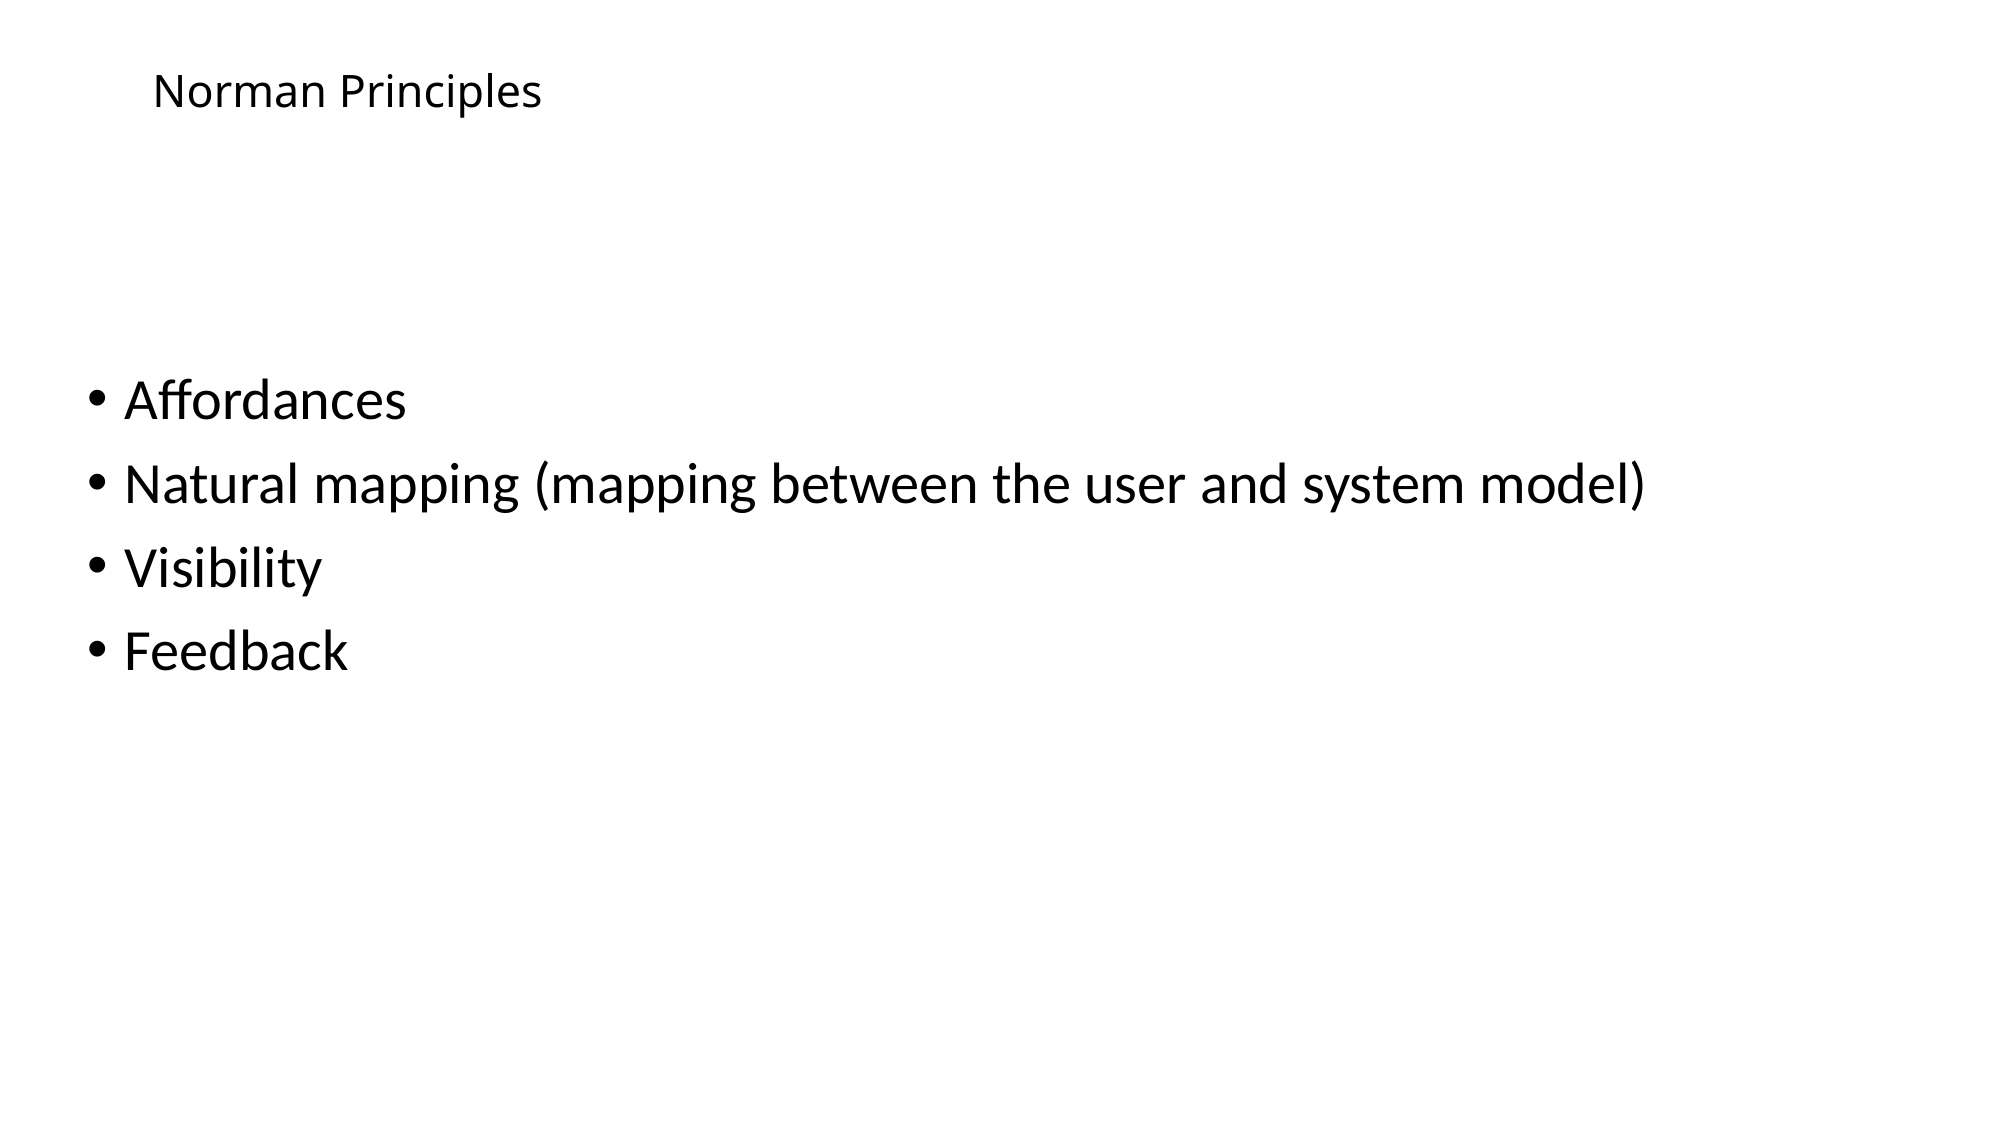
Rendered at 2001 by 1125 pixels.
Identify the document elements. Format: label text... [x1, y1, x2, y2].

title Norman Principles [137, 59, 1863, 278]
list Affordances Natural mapping (mapping between the user and system model) Visibility Feedback [72, 361, 1930, 1012]
